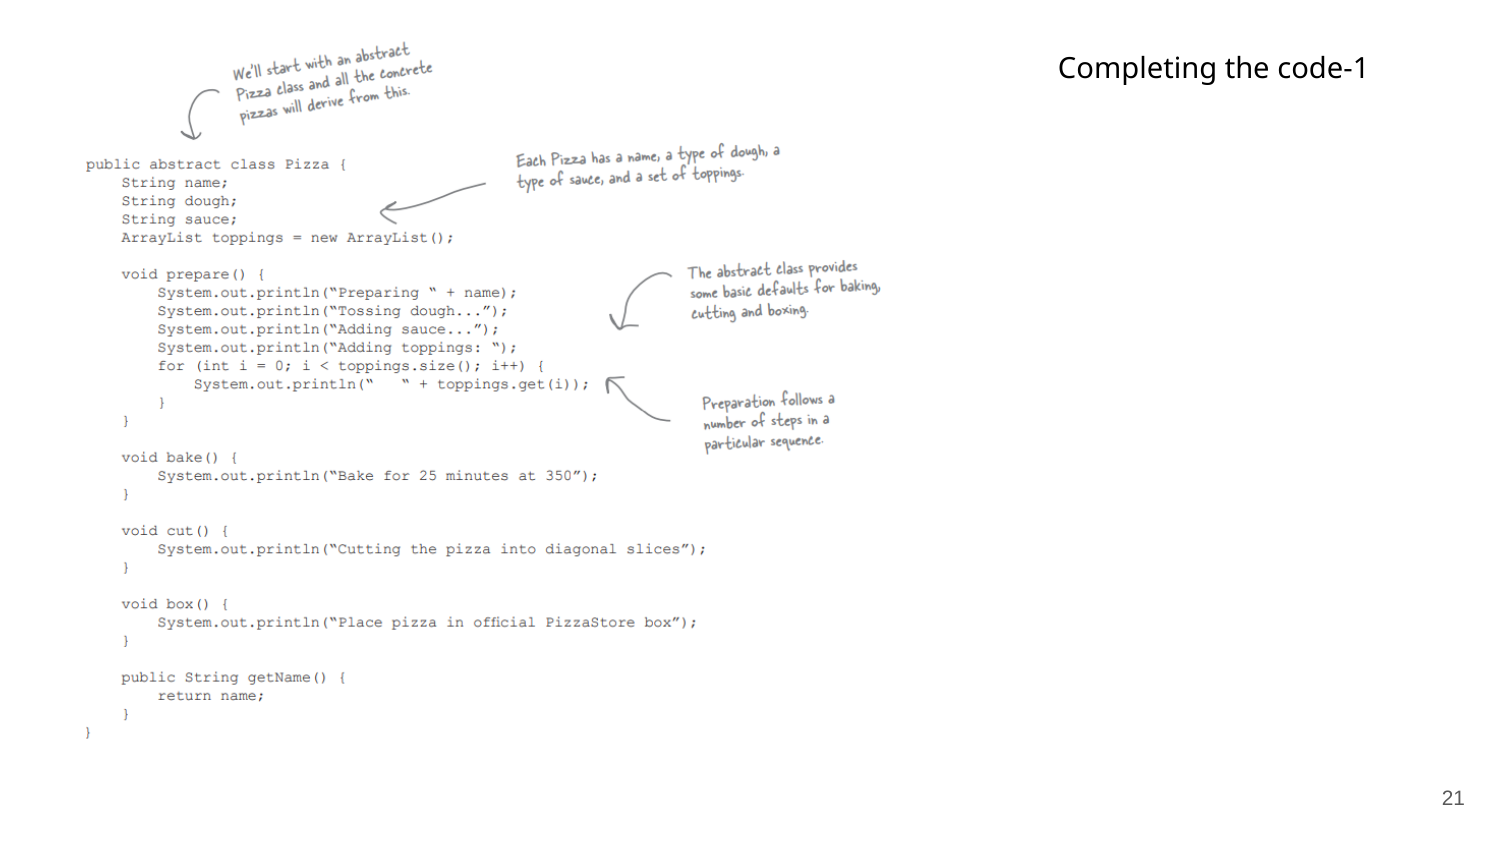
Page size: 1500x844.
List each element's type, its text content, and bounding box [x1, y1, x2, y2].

picture [24, 24, 940, 819]
slide_number ‹#› [1389, 764, 1480, 830]
text_box Completing the code-1 [1042, 33, 1402, 134]
